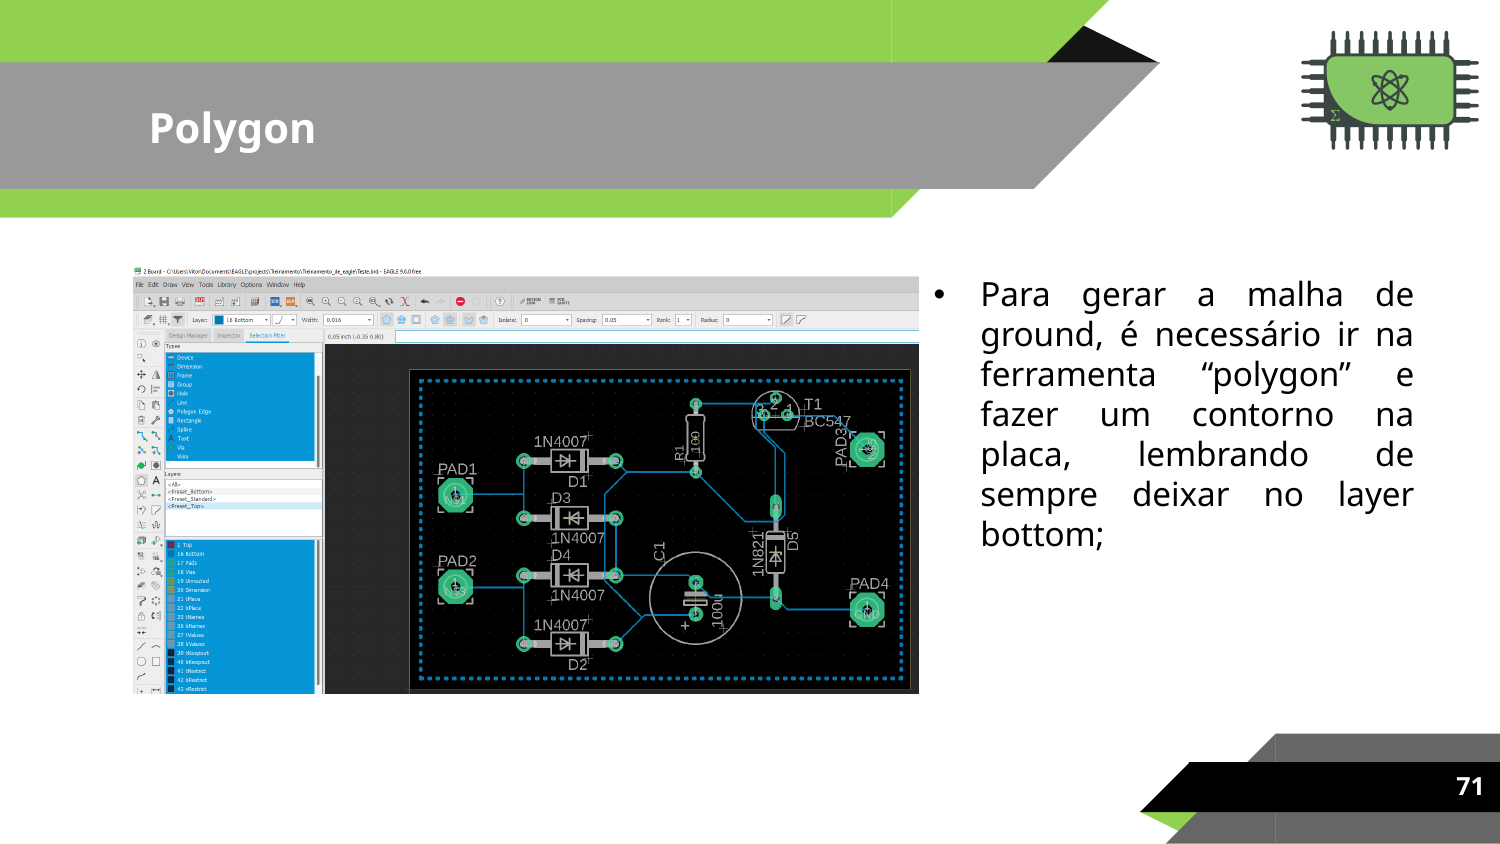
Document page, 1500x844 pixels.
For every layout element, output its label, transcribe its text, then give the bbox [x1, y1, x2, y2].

text_box Para gerar a malha de ground, é necessário ir na ferramenta “polygon” e fazer um contorno na placa, lembrando de sempre deixar no layer bottom; [921, 266, 1430, 561]
title Polygon [133, 64, 997, 190]
picture [133, 266, 920, 694]
slide_number 71 [1255, 761, 1500, 814]
picture [1292, 20, 1484, 152]
